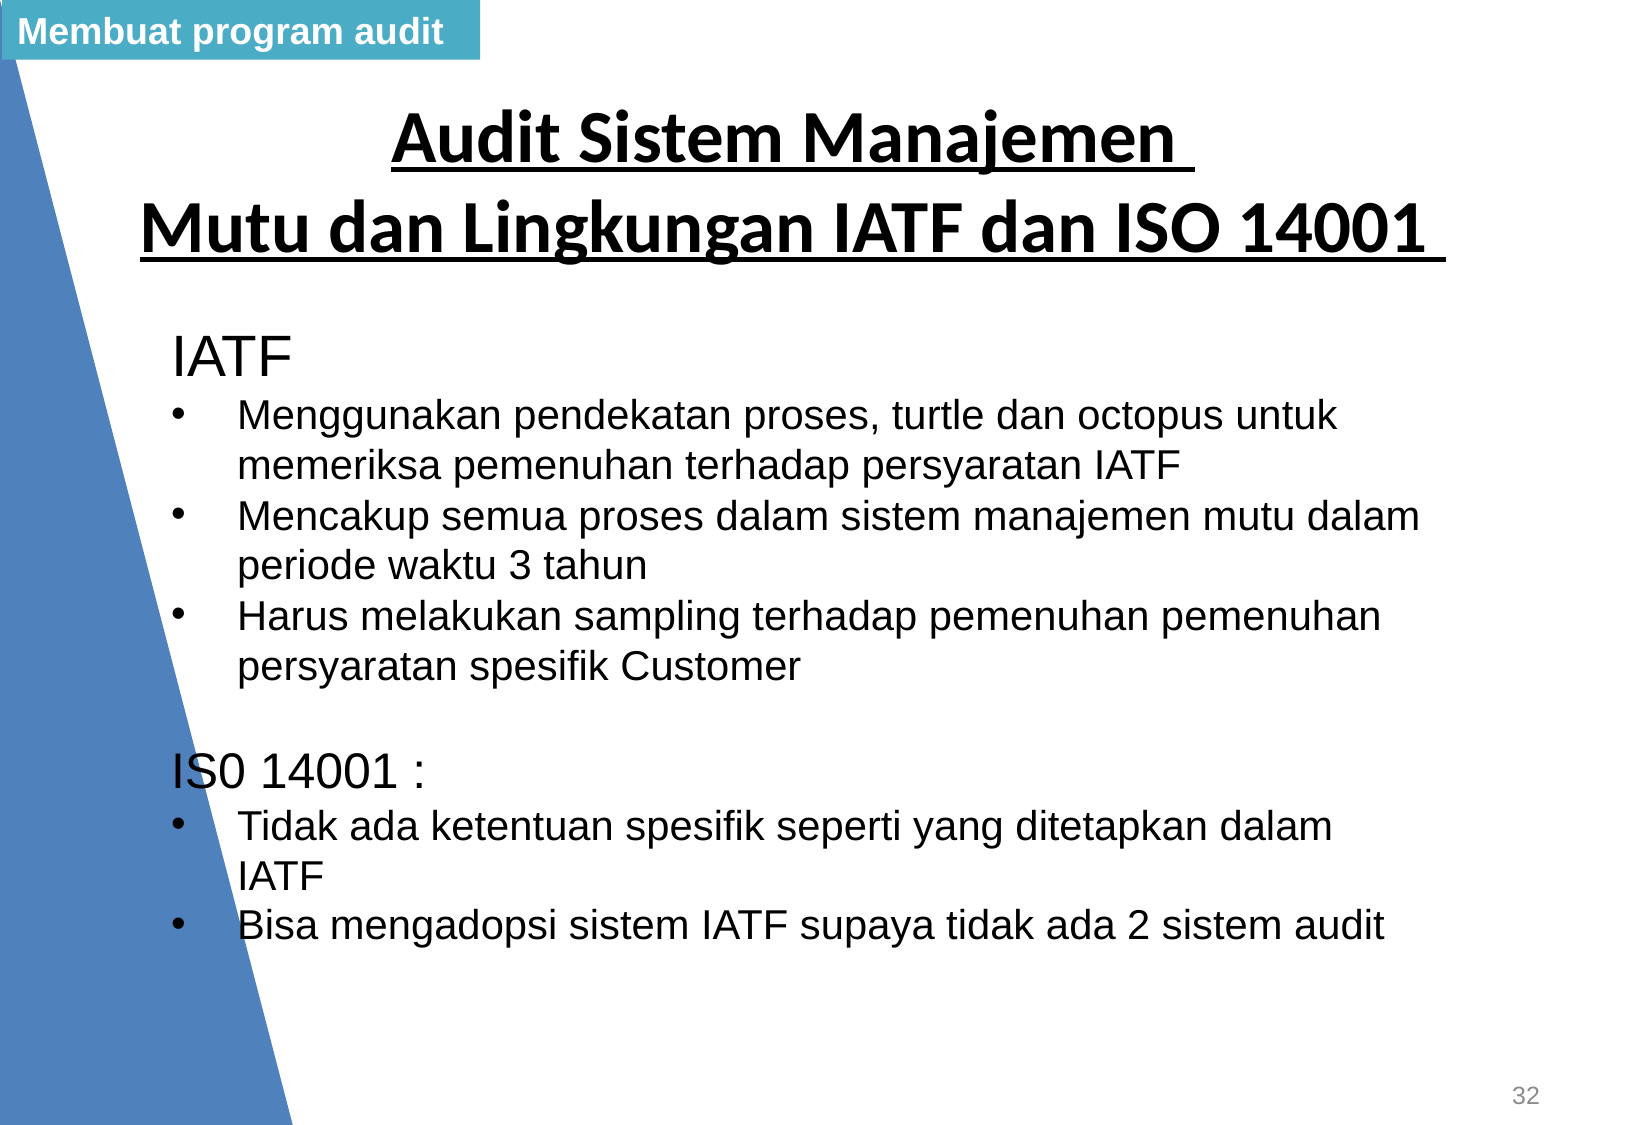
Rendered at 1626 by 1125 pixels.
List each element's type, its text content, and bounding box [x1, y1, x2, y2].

text_box Membuat program audit [2, 0, 481, 60]
text_box IATF Menggunakan pendekatan proses, turtle dan octopus untuk memeriksa pemenuhan terhadap persyaratan IATF Mencakup semua proses dalam sistem manajemen mutu dalam periode waktu 3 tahun Harus melakukan sampling terhadap pemenuhan pemenuhan persyaratan spesifik Customer IS0 14001 : Tidak ada ketentuan spesifik seperti yang ditetapkan dalam IATF Bisa mengadopsi sistem IATF supaya tidak ada 2 sistem audit [156, 310, 1446, 1086]
title Audit Sistem Manajemen Mutu dan Lingkungan IATF dan ISO 14001 [24, 80, 1606, 258]
slide_number 32 [1175, 1065, 1555, 1125]
text_box [0, 0, 295, 1125]
